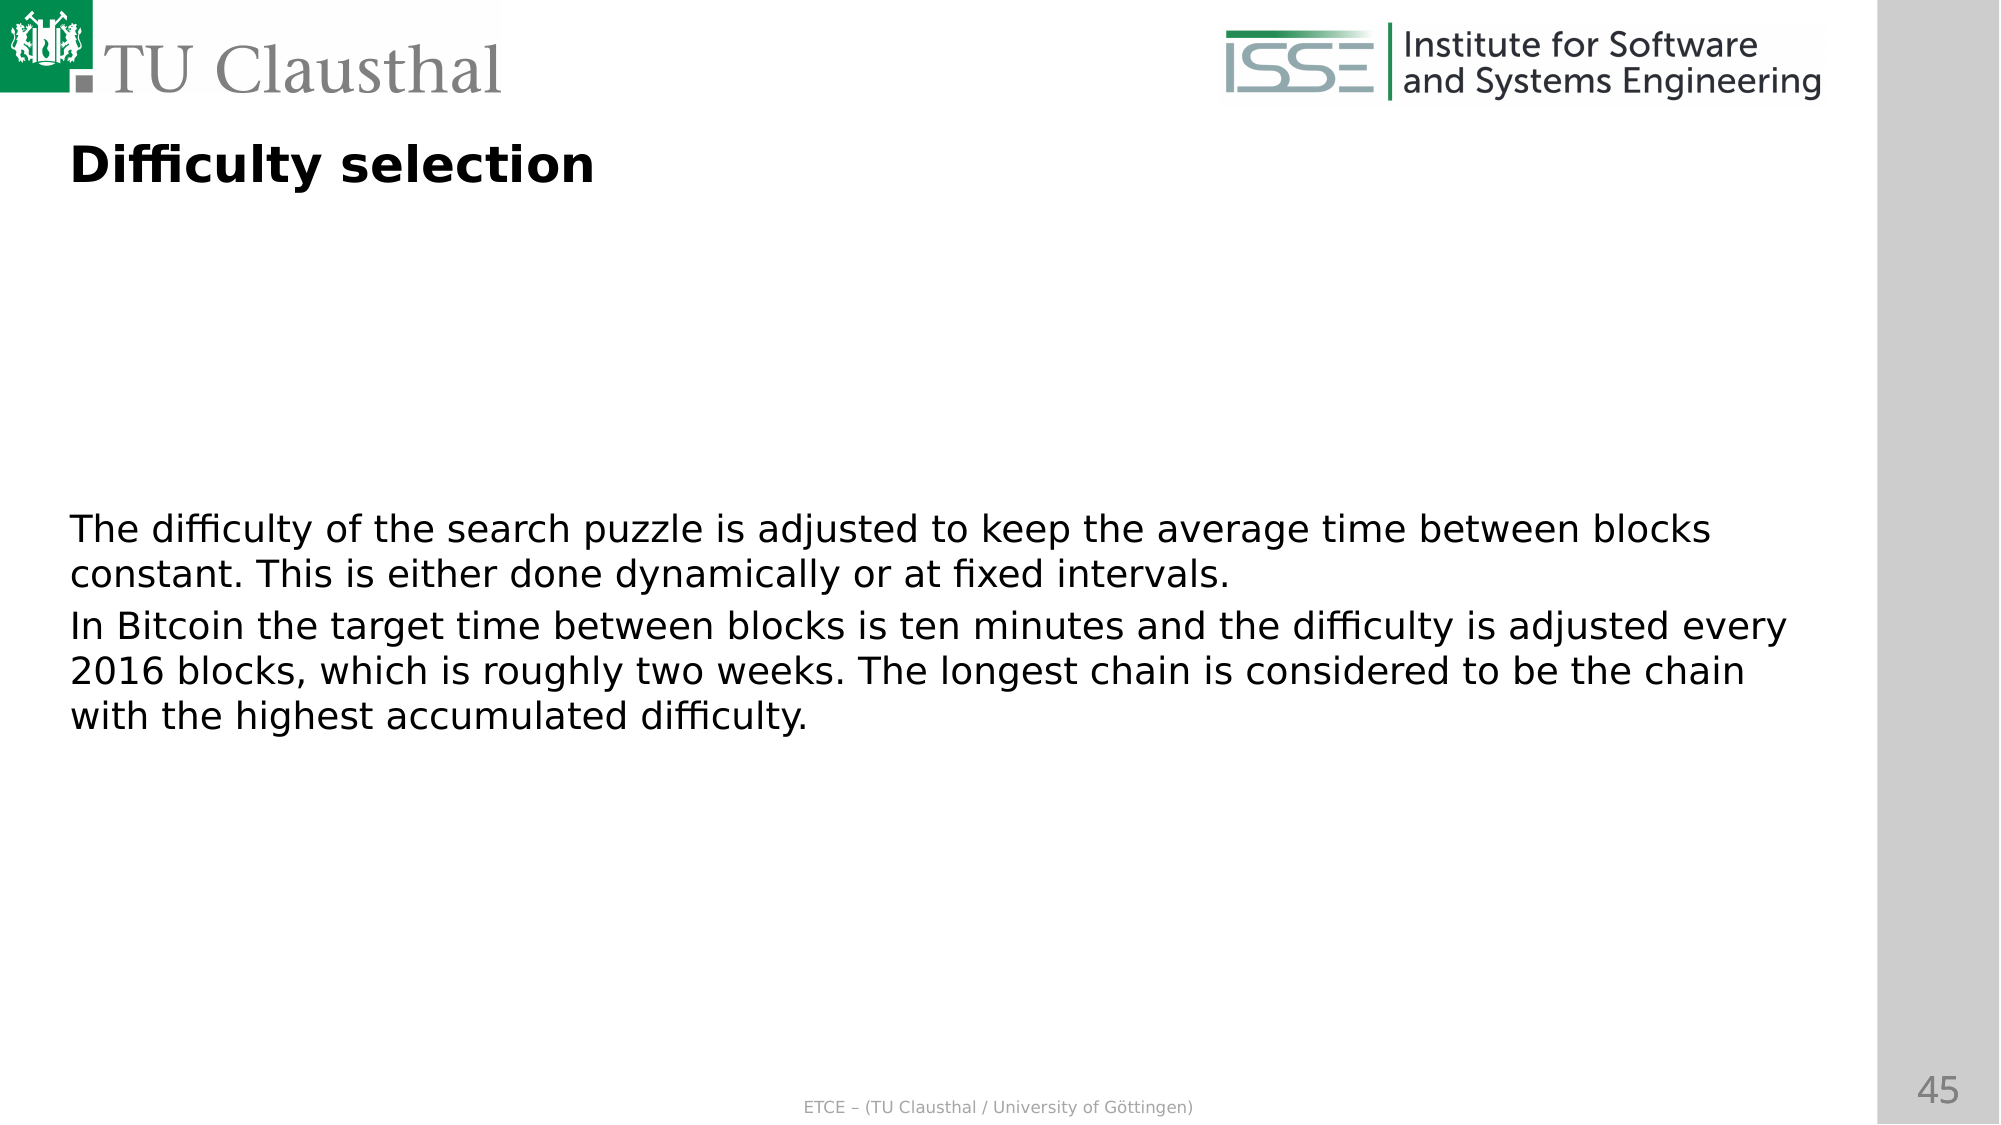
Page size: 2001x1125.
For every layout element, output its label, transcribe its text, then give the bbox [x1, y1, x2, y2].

text_box Difficulty selection [54, 125, 1818, 207]
picture [1218, 22, 1826, 107]
picture [0, 0, 501, 93]
text_box The difficulty of the search puzzle is adjusted to keep the average time between blocks constant. This is either done dynamically or at fixed intervals. In Bitcoin the target time between blocks is ten minutes and the difficulty is adjusted every 2016 blocks, which is roughly two weeks. The longest chain is considered to be the chain with the highest accumulated difficulty. [54, 208, 1818, 1034]
